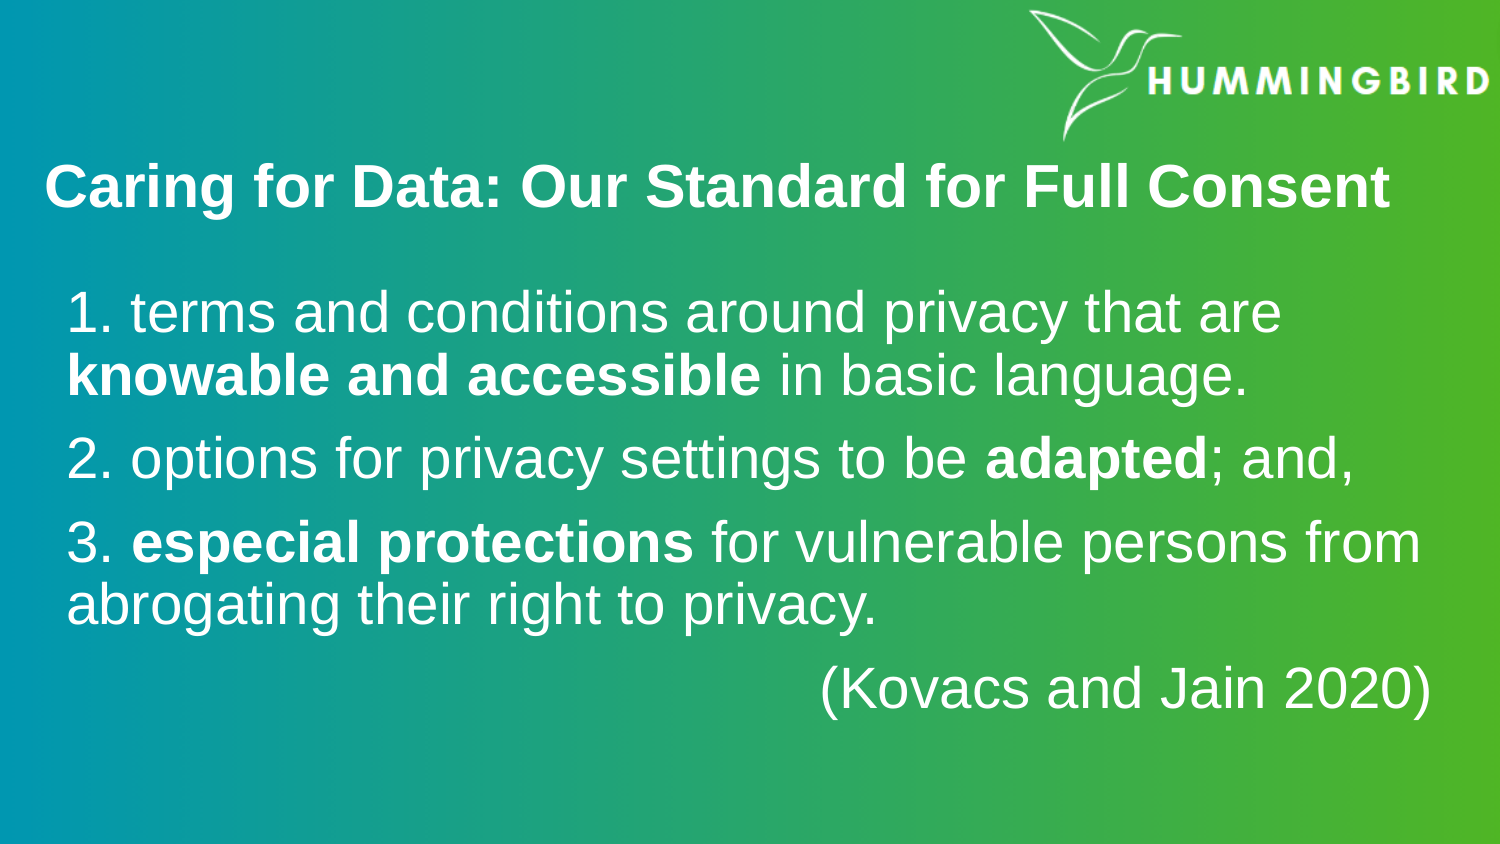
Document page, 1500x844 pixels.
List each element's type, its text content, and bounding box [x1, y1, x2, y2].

list 1. terms and conditions around privacy that are knowable and accessible in basic language. 2. options for privacy settings to be adapted; and, 3. especial protections for vulnerable persons from abrogating their right to privacy. (Kovacs and Jain 2020) [51, 266, 1449, 828]
picture [0, 0, 1500, 844]
title Caring for Data: Our Standard for Full Consent [29, 132, 1428, 227]
